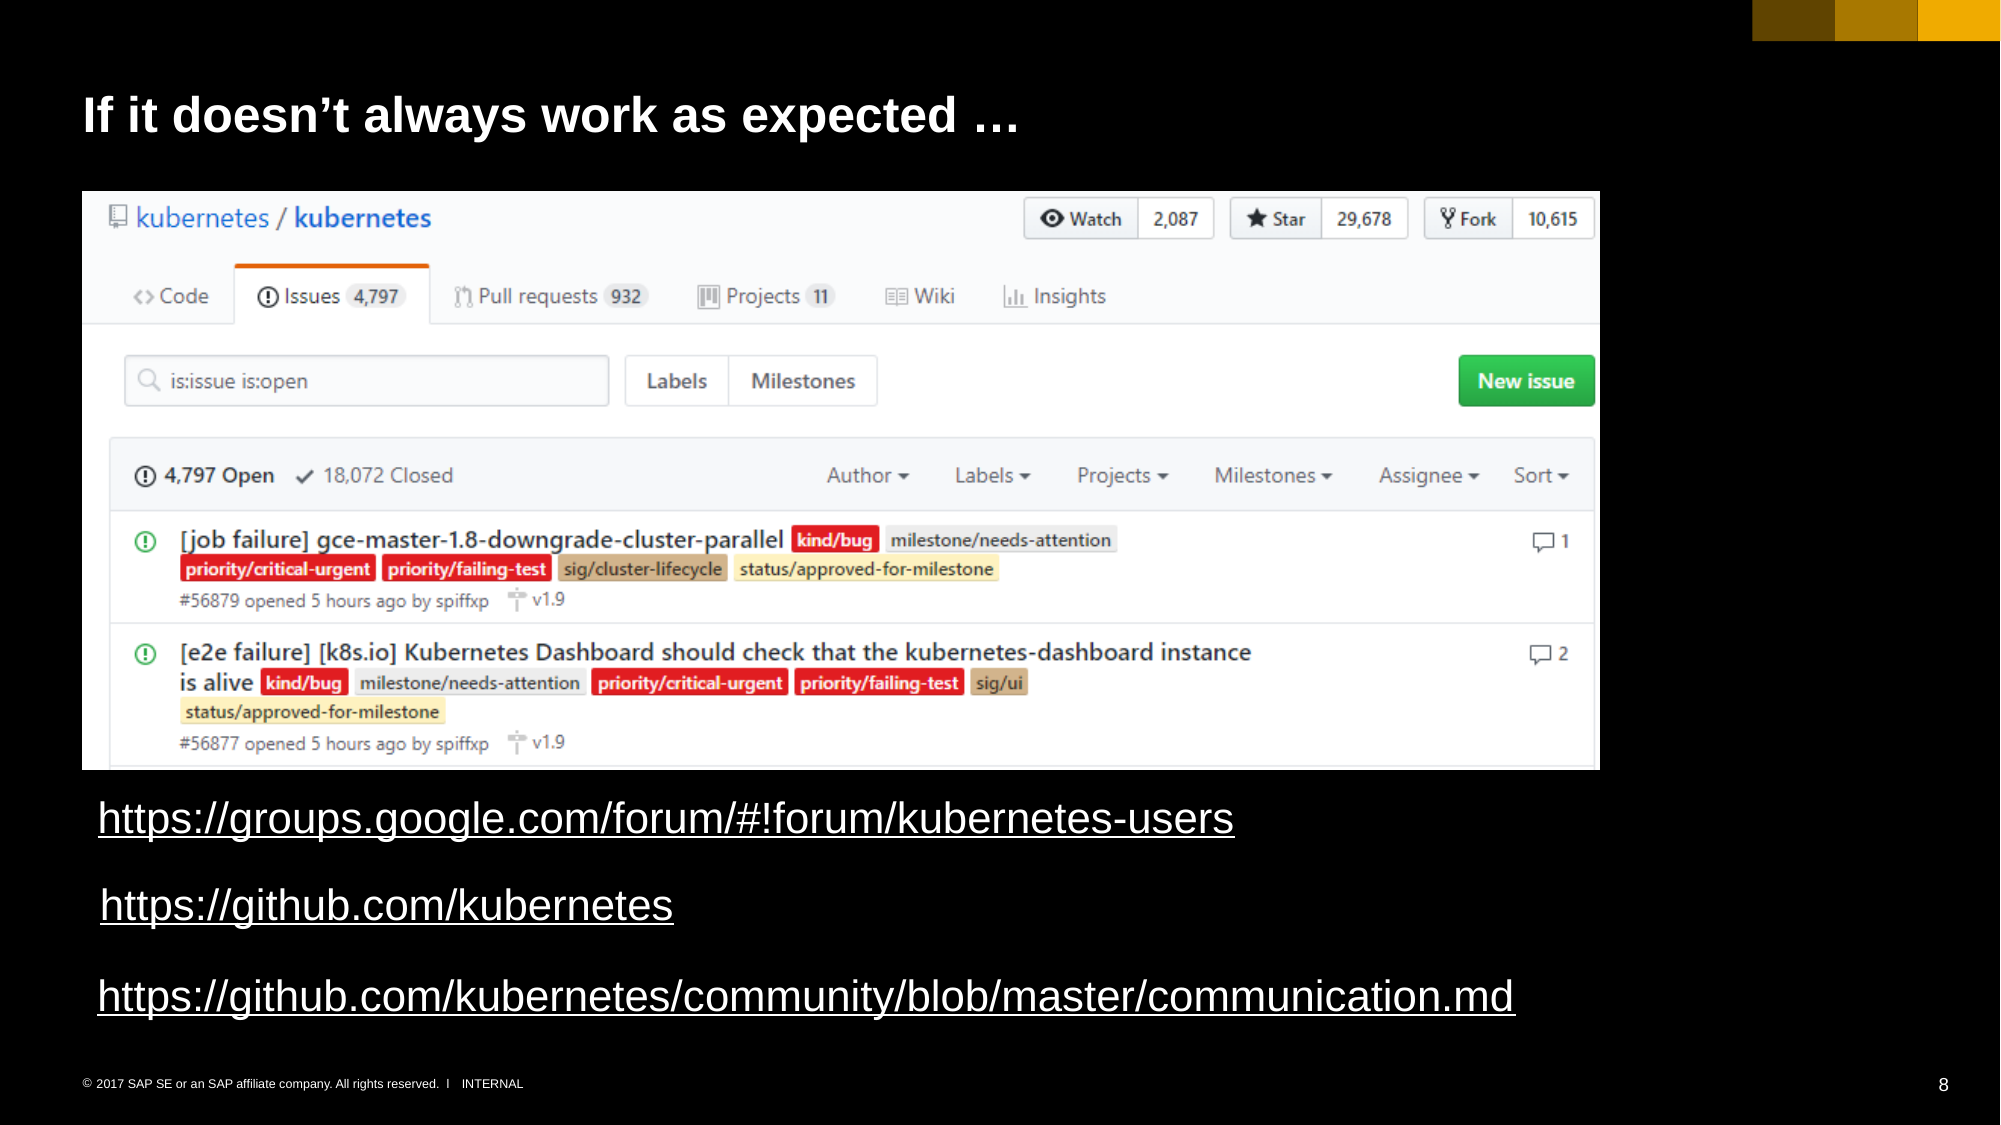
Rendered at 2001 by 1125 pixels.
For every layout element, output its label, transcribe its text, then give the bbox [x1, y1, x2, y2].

text_box https://groups.google.com/forum/#!forum/kubernetes-users [82, 782, 1525, 850]
text_box https://github.com/kubernetes [85, 869, 702, 937]
picture [82, 191, 1601, 770]
title If it doesn’t always work as expected … [82, 82, 1918, 144]
text_box https://github.com/kubernetes/community/blob/master/communication.md [82, 959, 1650, 1028]
